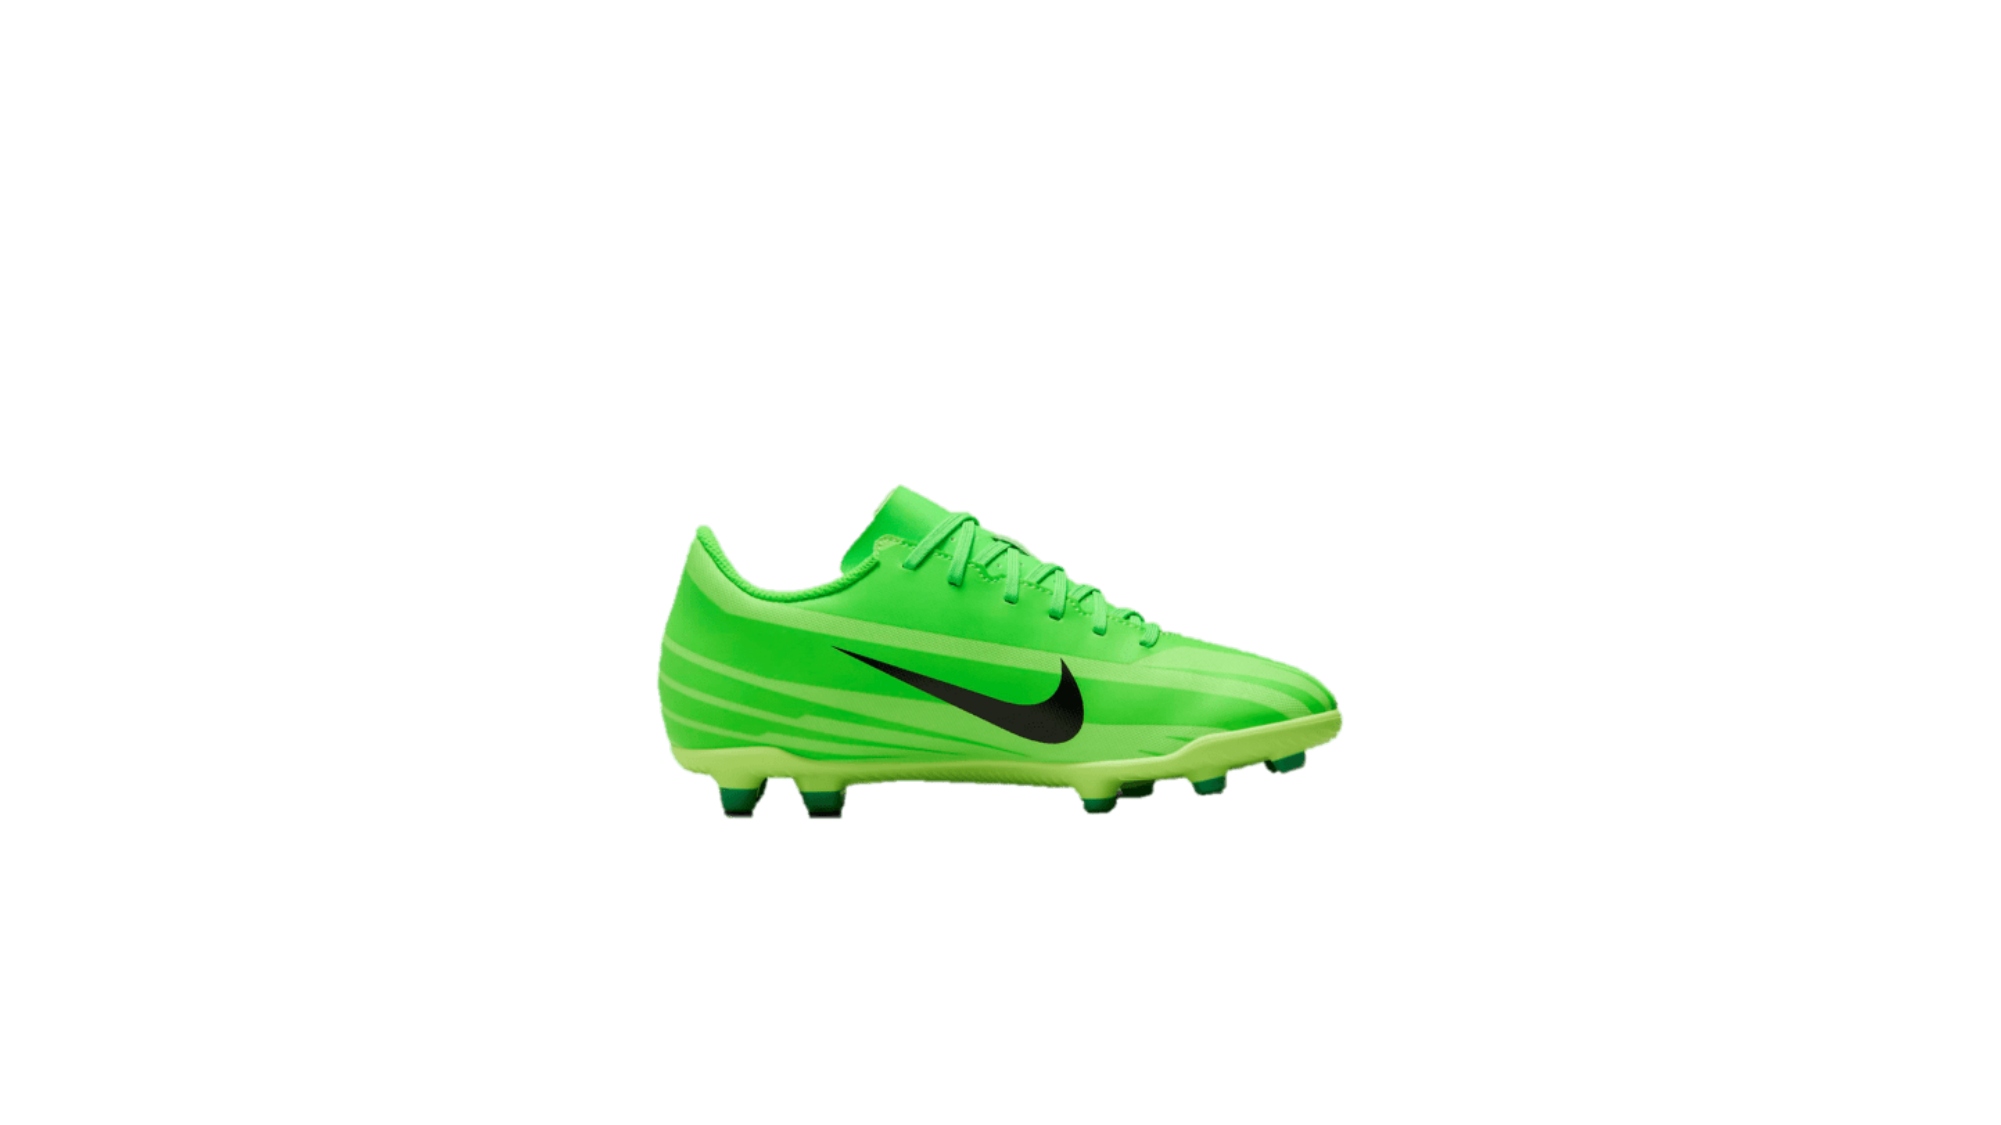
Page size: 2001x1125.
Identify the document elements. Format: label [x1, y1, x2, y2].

picture [549, 408, 1450, 910]
